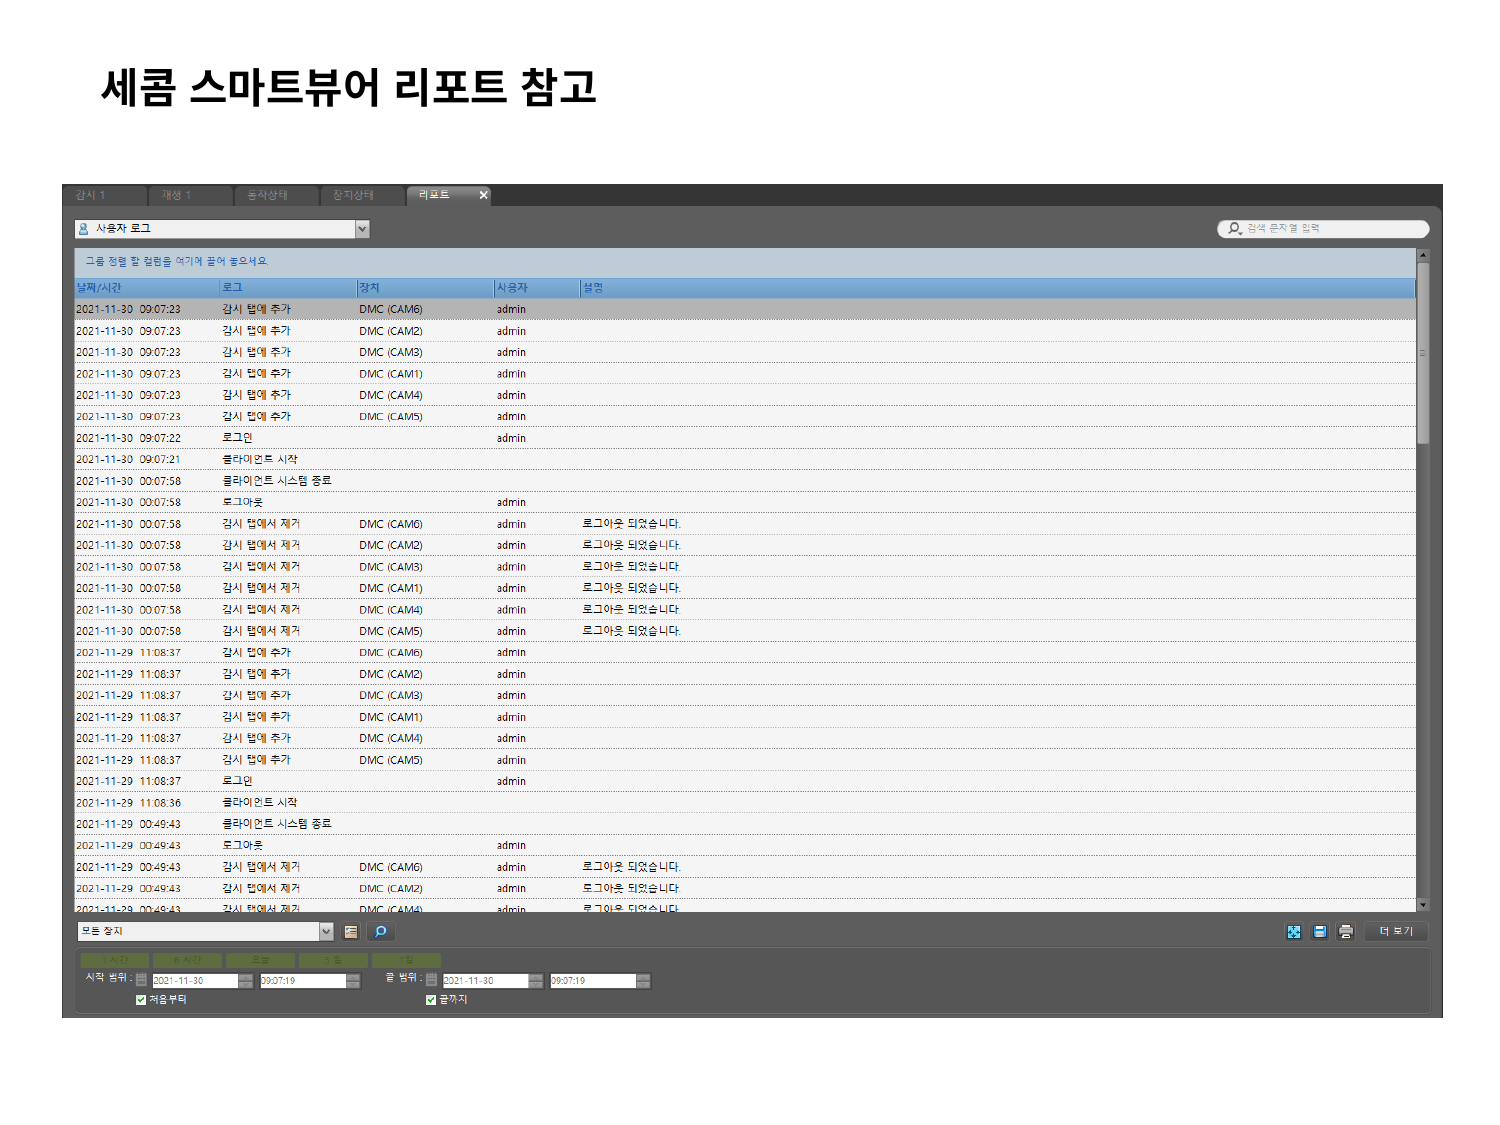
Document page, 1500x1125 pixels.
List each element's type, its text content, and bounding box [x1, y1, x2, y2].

picture [62, 184, 1443, 1019]
text_box 세콤 스마트뷰어 리포트 참고 [85, 54, 836, 120]
